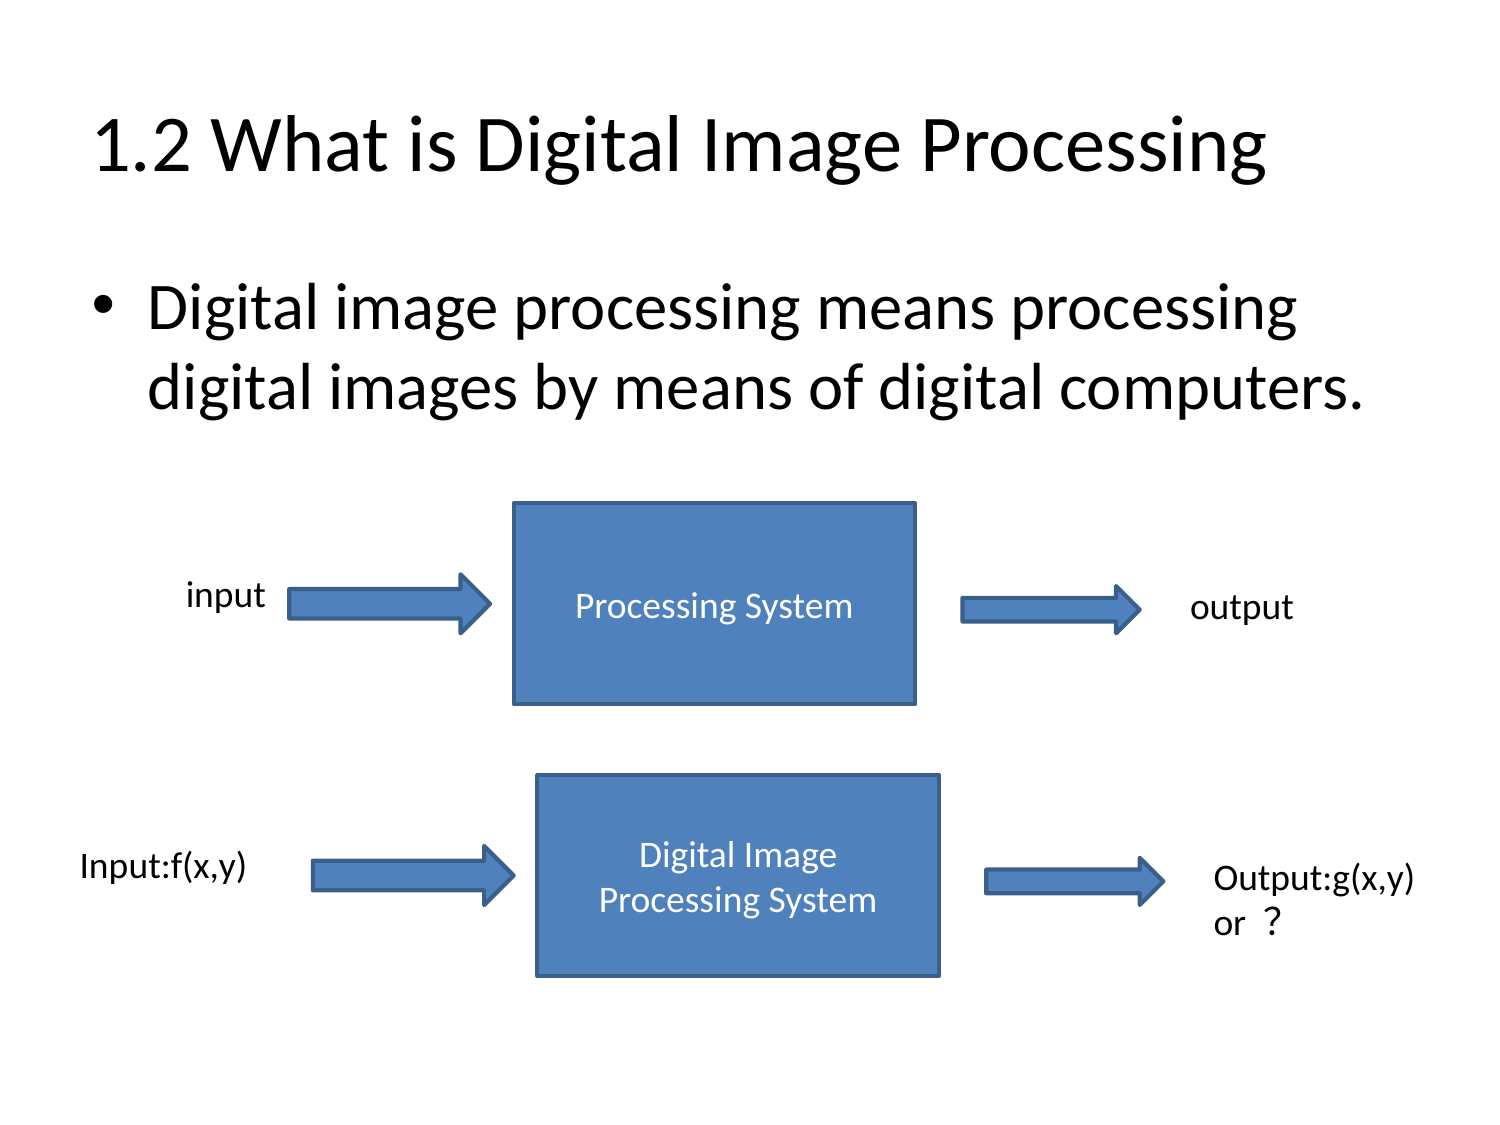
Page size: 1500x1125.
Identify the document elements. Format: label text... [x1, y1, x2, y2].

list Digital image processing means processing digital images by means of digital computers. [76, 255, 1427, 998]
text_box [287, 572, 493, 636]
text_box Processing System [512, 501, 917, 706]
text_box [310, 844, 516, 907]
text_box output [1175, 574, 1353, 634]
text_box Input:f(x,y) [64, 834, 325, 894]
title 1.2 What is Digital Image Processing [75, 45, 1425, 233]
text_box input [171, 562, 302, 623]
text_box [960, 584, 1142, 636]
text_box Output:g(x,y) or ？ [1198, 845, 1500, 951]
text_box [984, 855, 1166, 907]
text_box Digital Image Processing System [535, 773, 941, 978]
